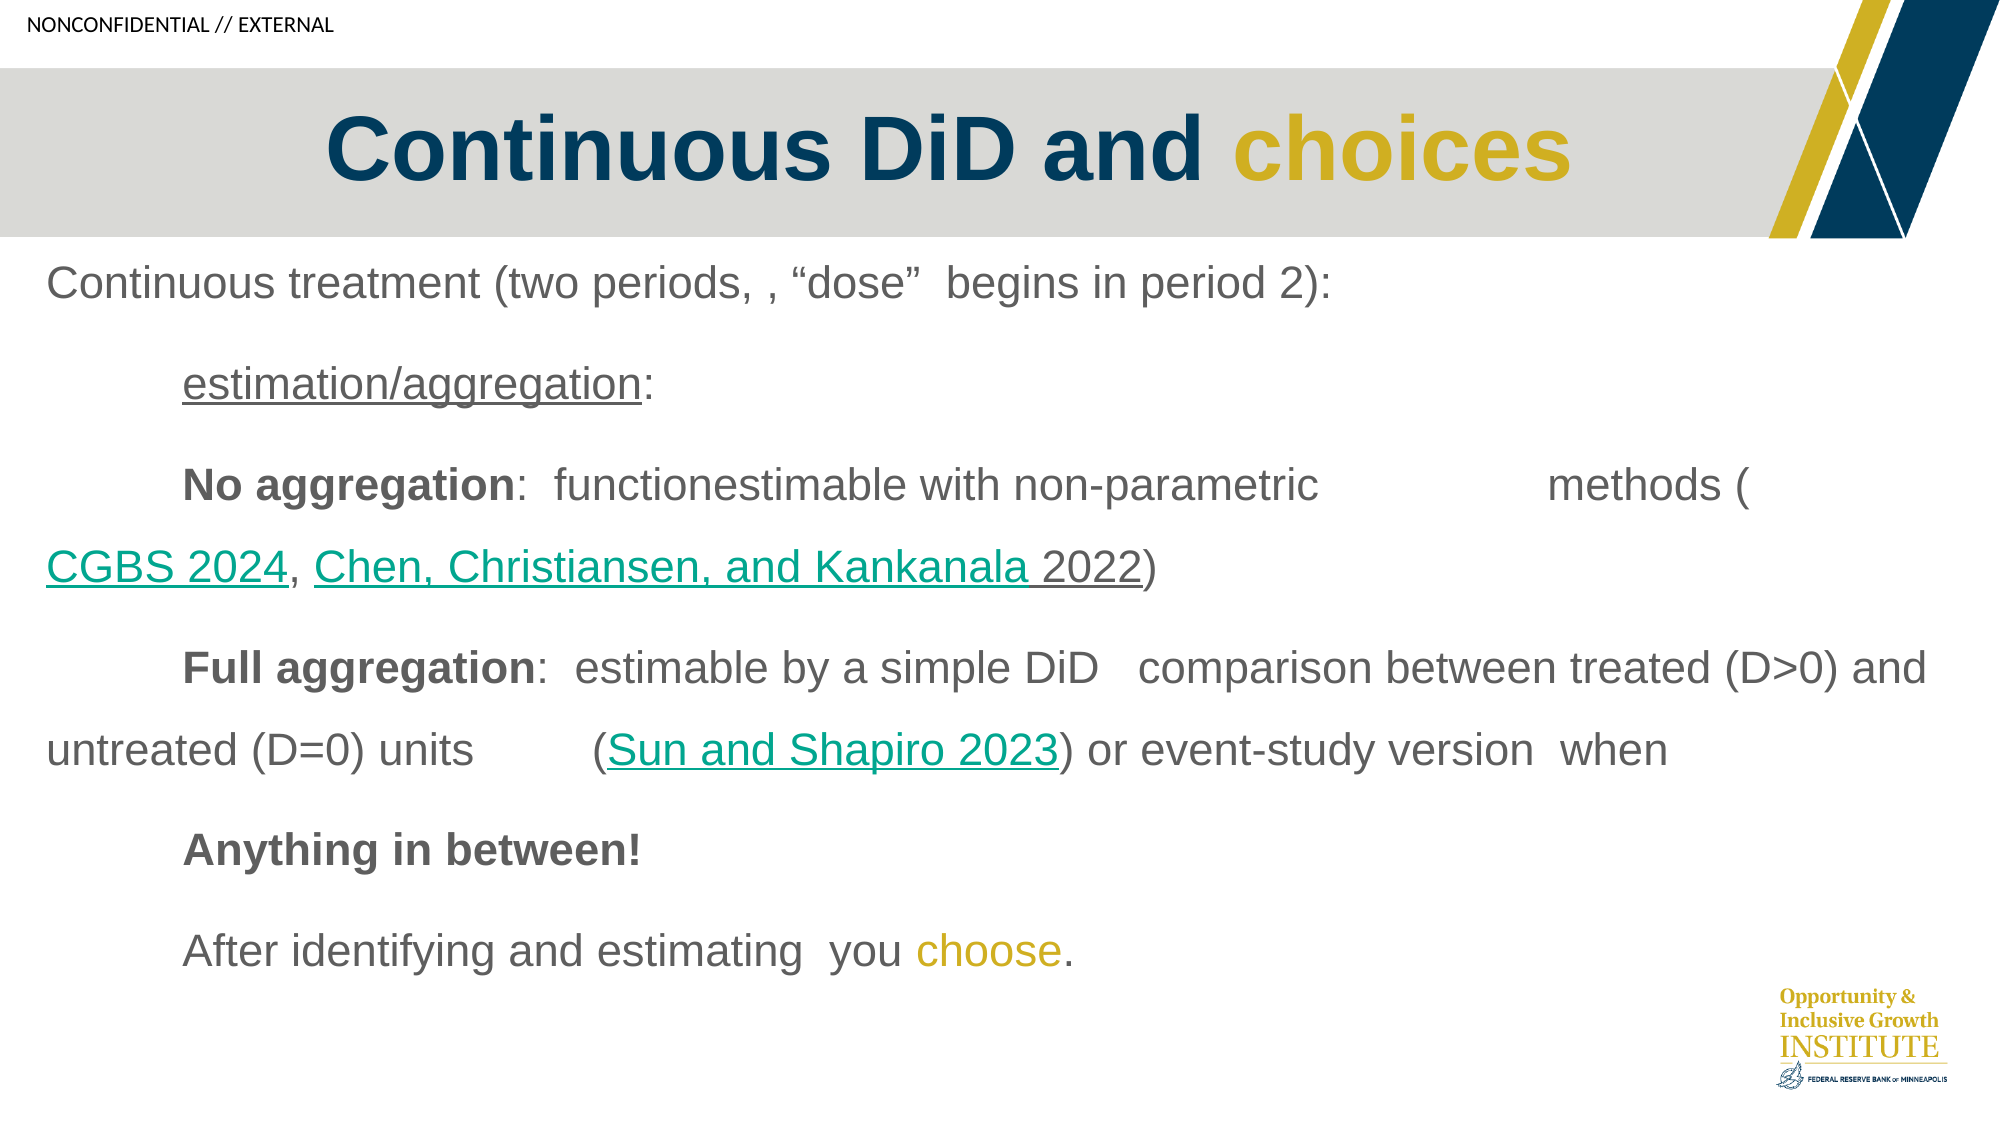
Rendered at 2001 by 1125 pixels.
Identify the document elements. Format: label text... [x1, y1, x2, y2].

picture [0, 0, 2001, 1125]
title Continuous DiD and choices [30, 41, 1971, 260]
